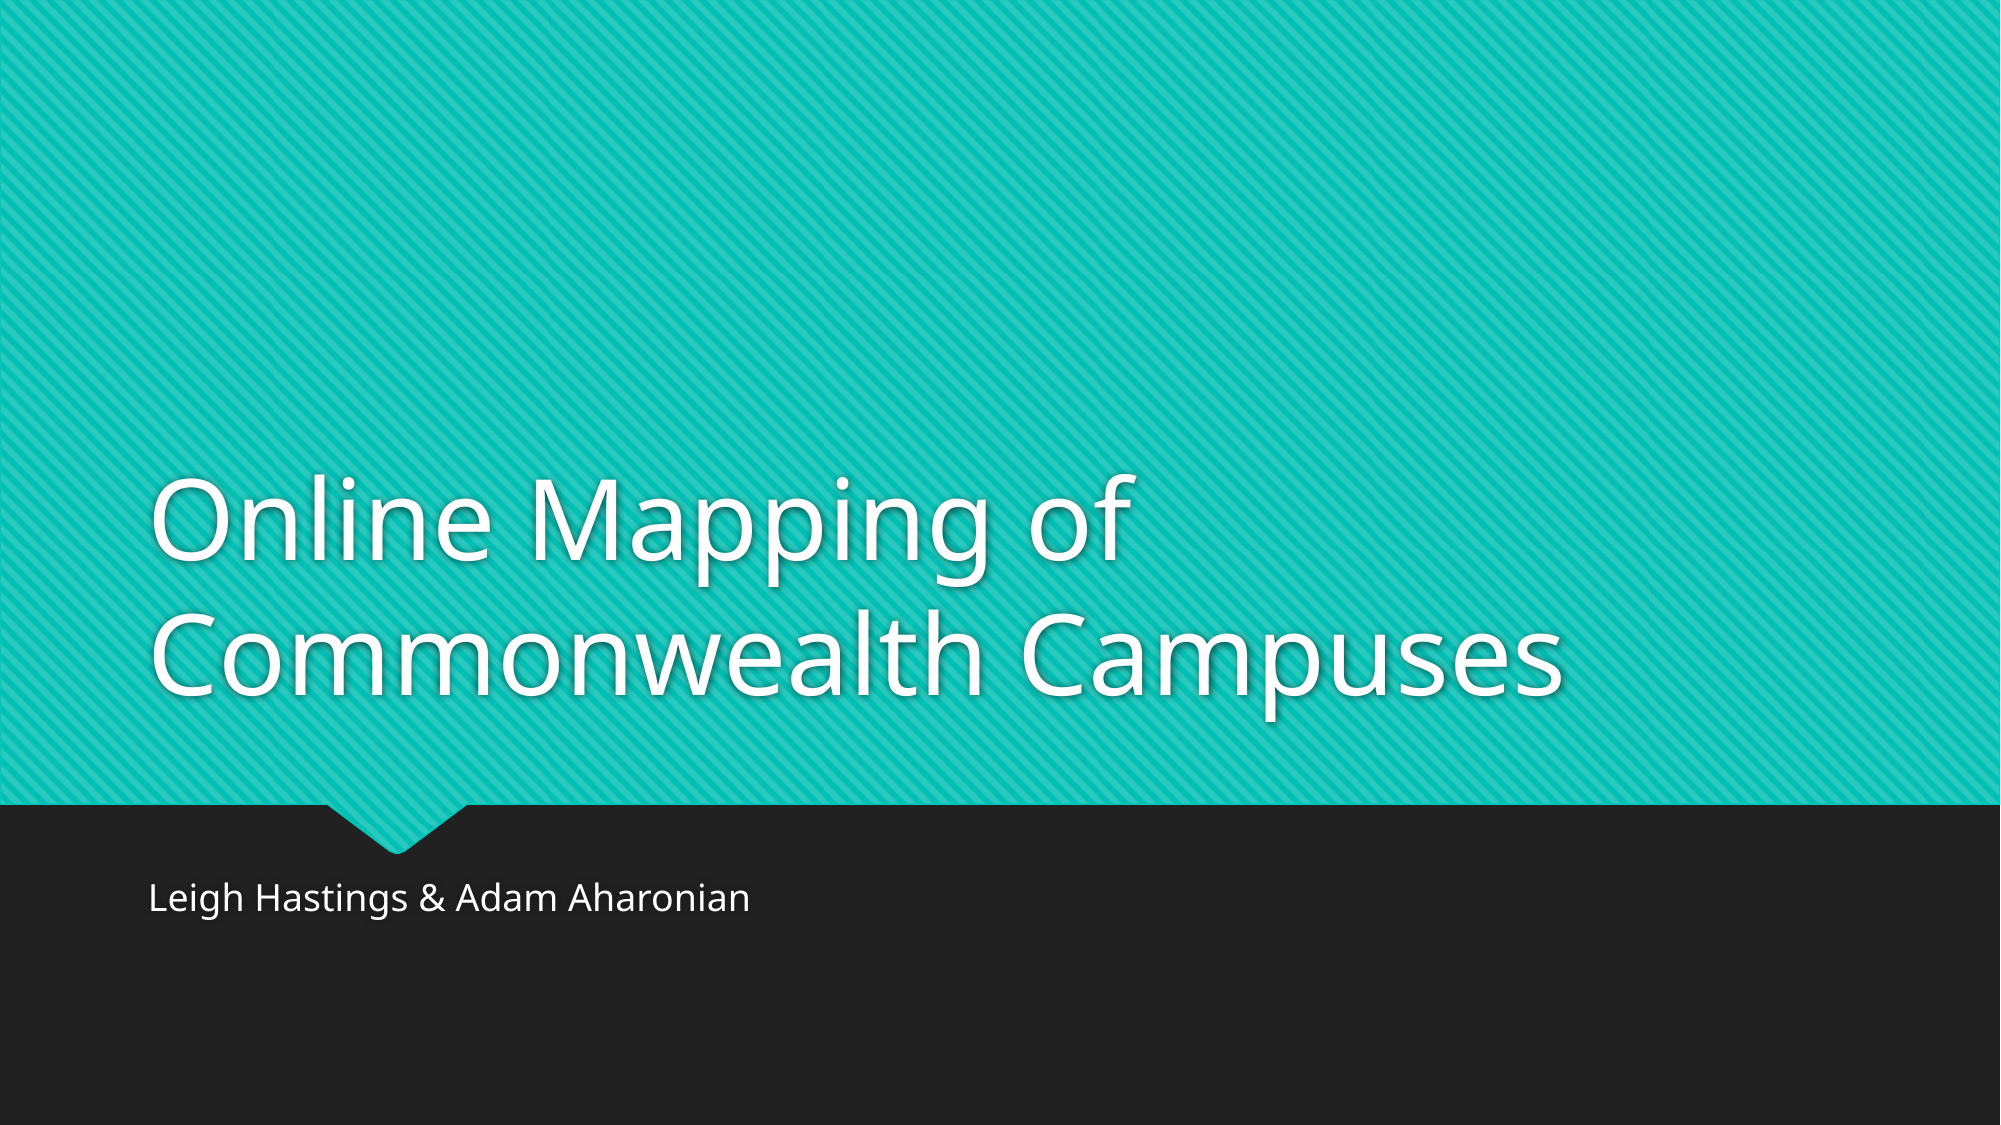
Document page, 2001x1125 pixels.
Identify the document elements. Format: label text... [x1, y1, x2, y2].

title Online Mapping of Commonwealth Campuses [132, 237, 1868, 726]
subtitle Leigh Hastings & Adam Aharonian [132, 866, 1868, 938]
